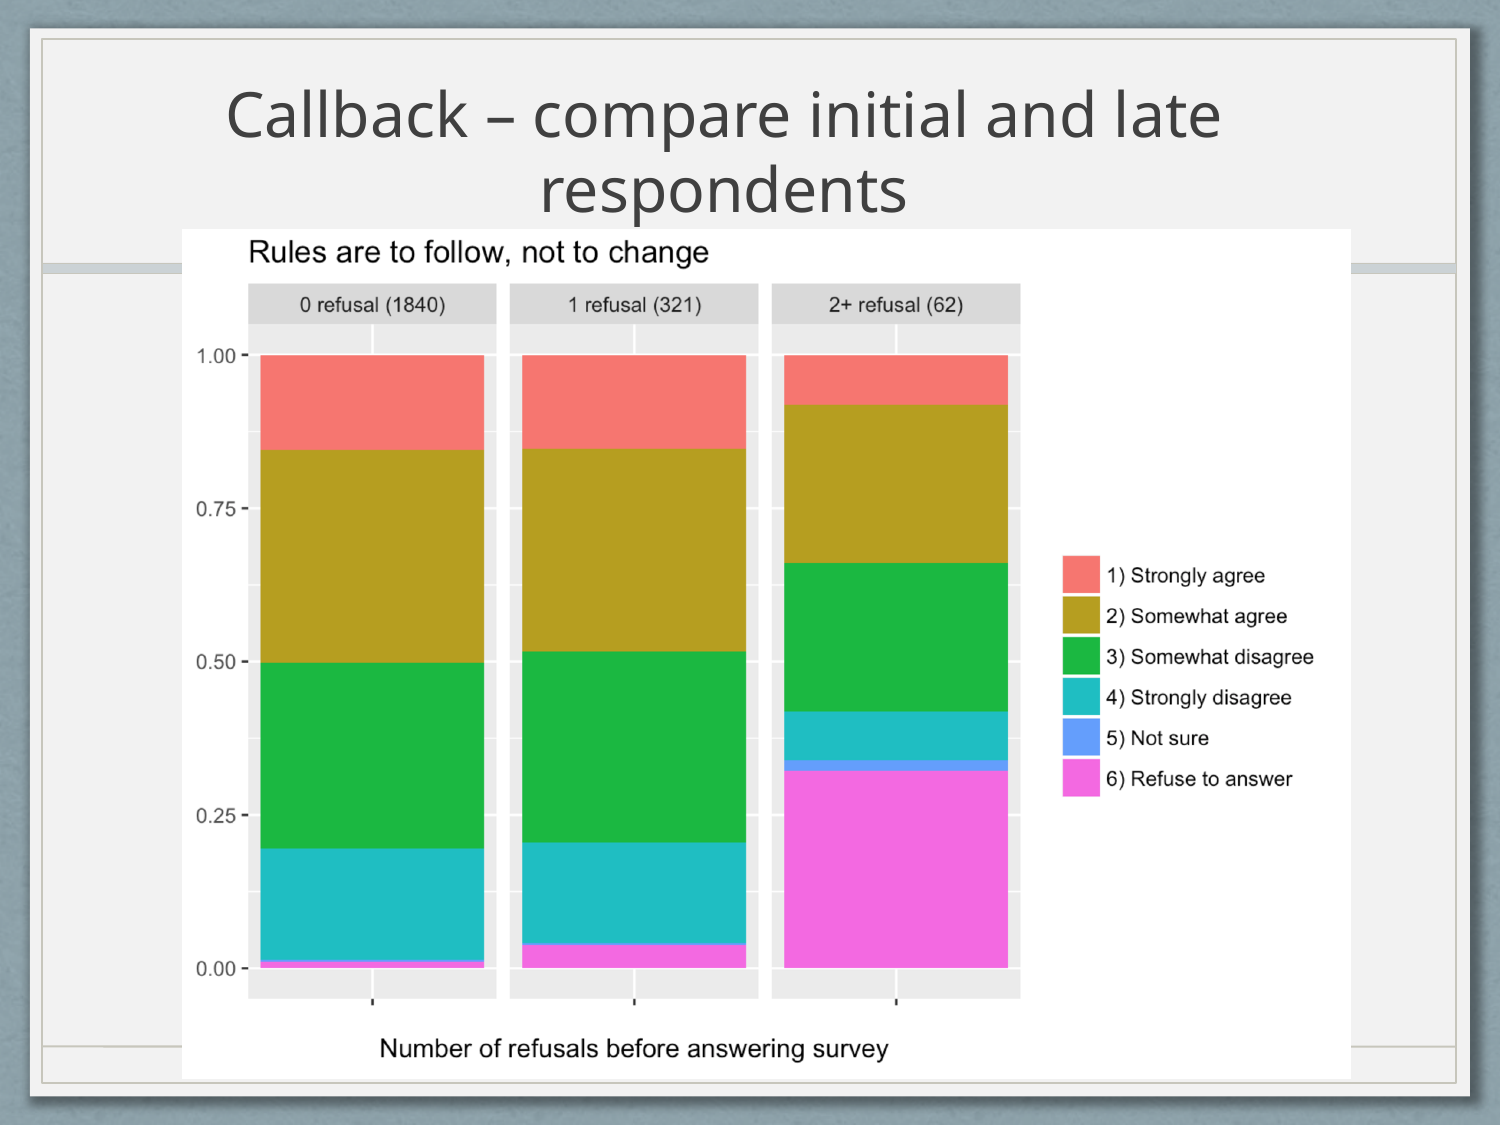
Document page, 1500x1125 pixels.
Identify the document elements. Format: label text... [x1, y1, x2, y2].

title Callback – compare initial and late respondents [40, 40, 1409, 260]
picture [182, 229, 1351, 1080]
